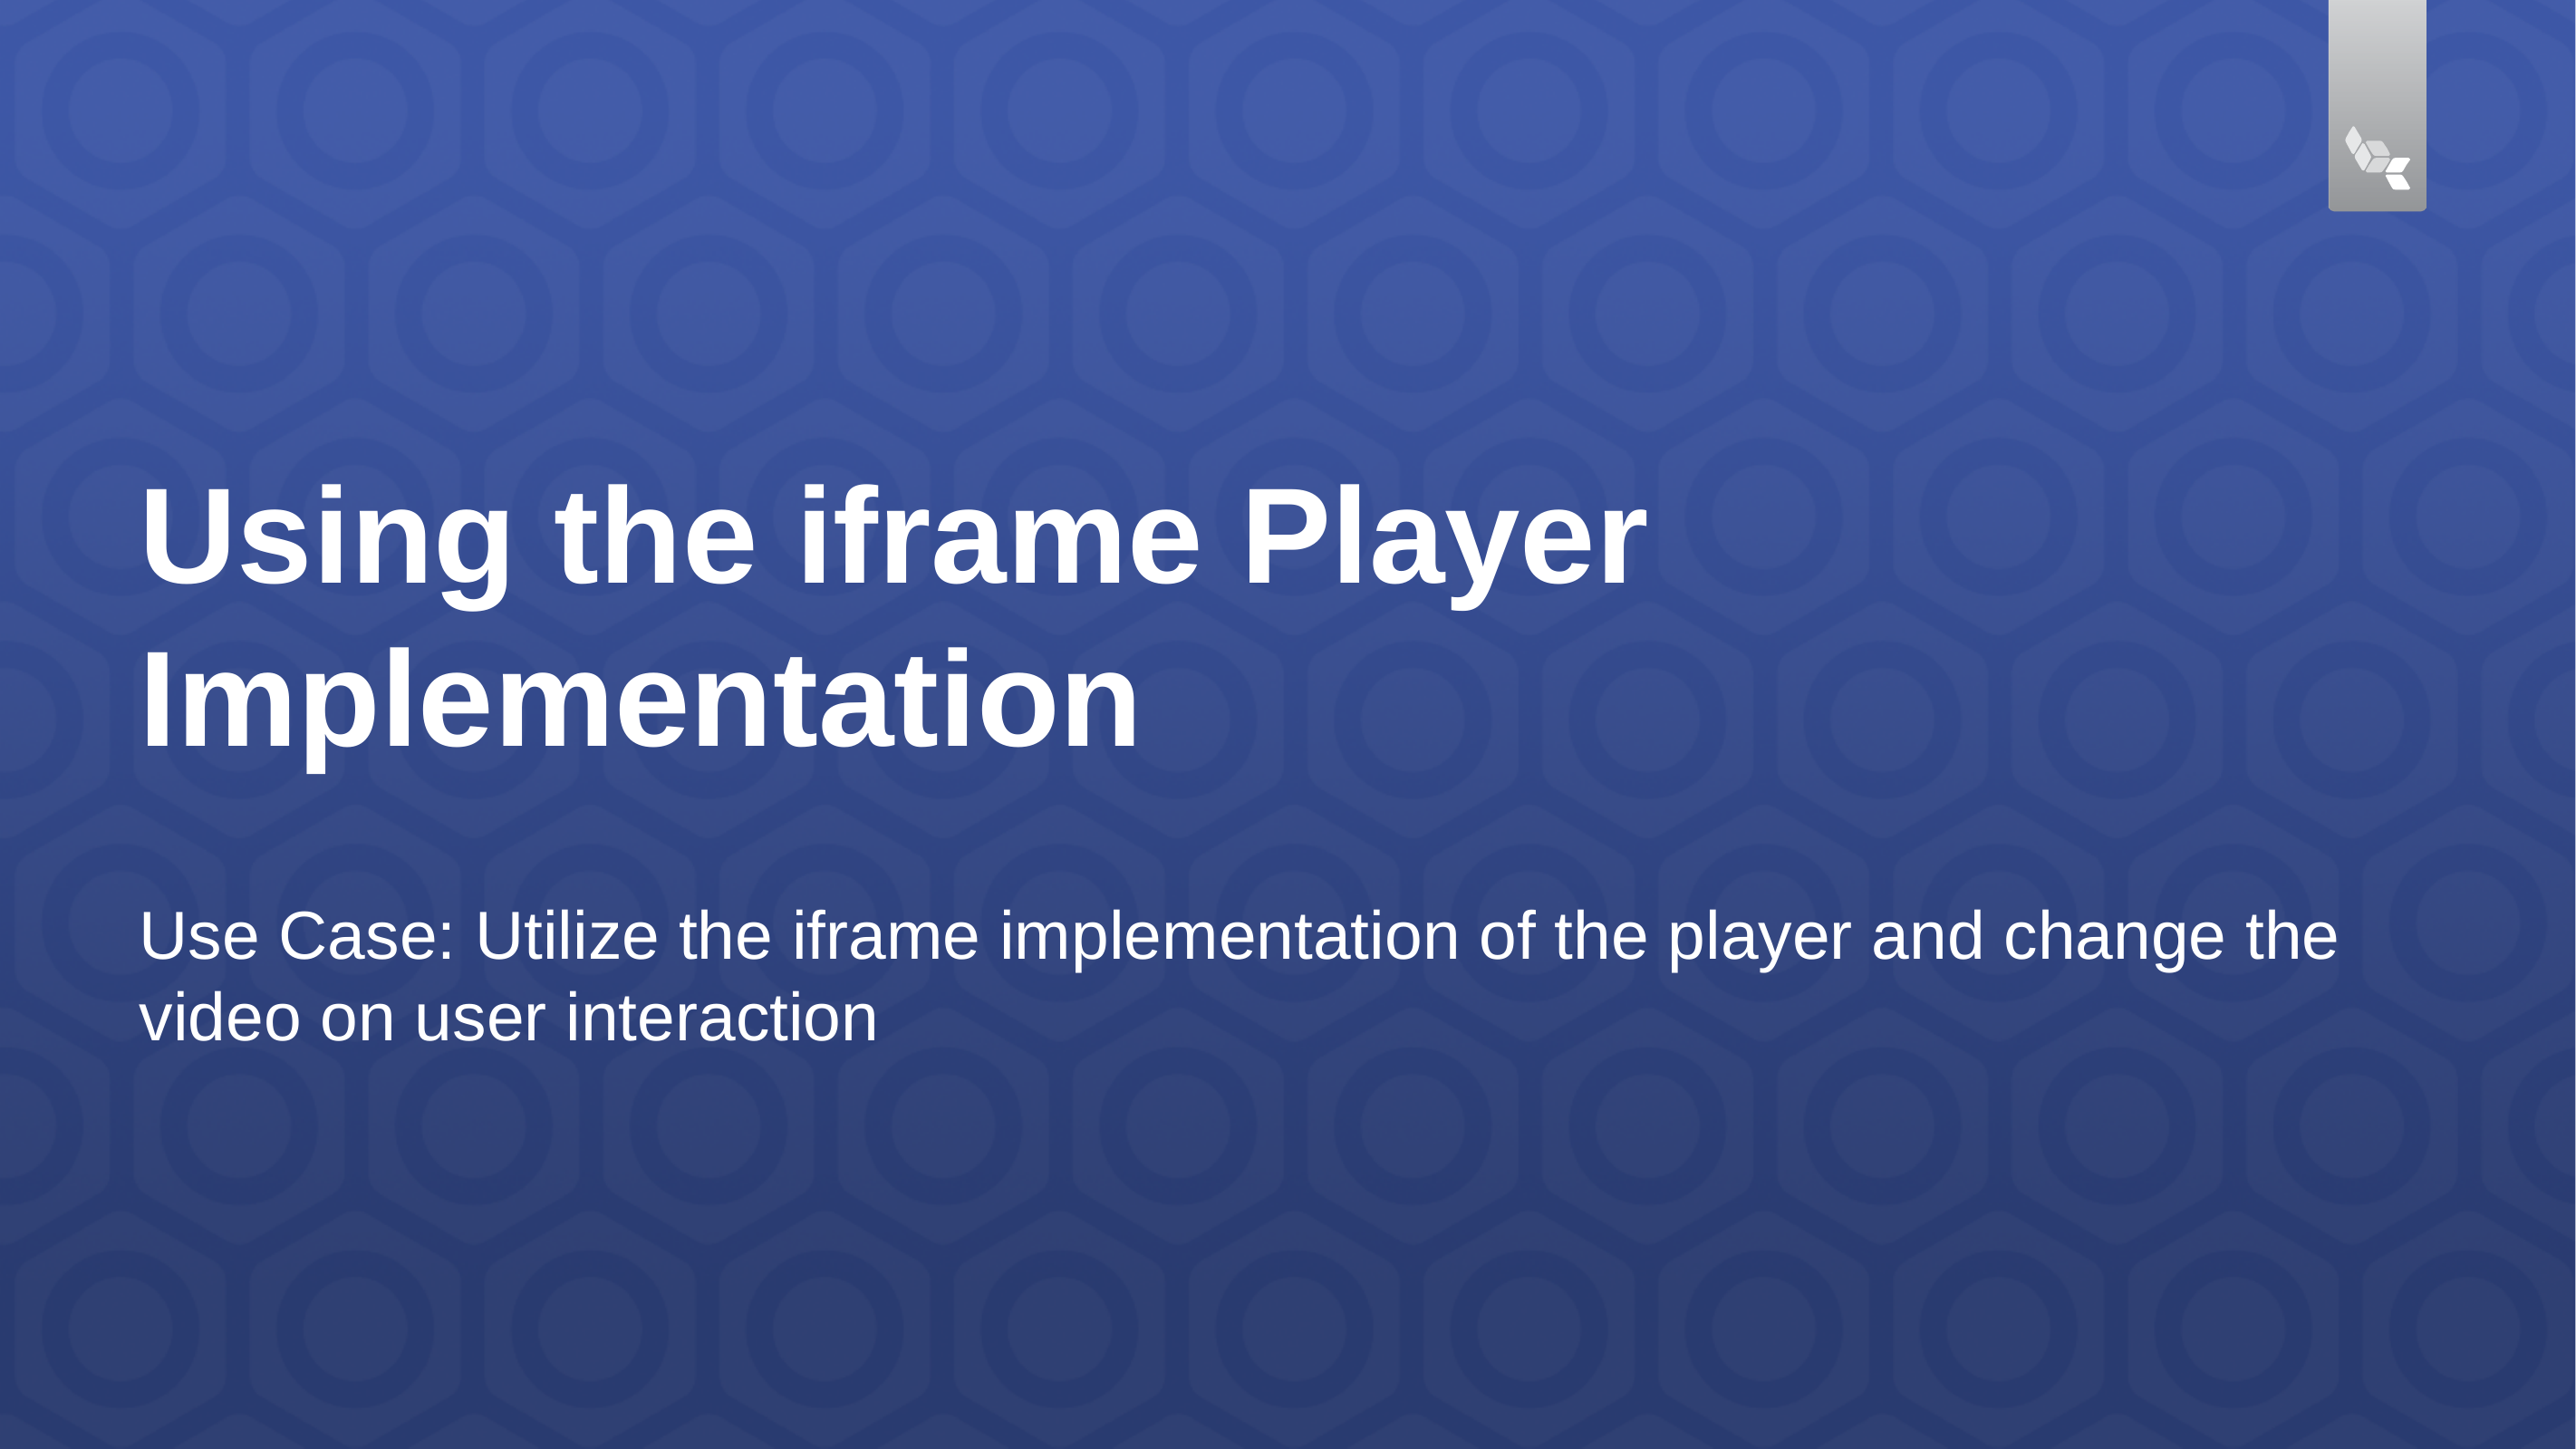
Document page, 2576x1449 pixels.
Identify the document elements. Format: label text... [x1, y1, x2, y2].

list Use Case: Utilize the iframe implementation of the player and change the video on user interaction [125, 780, 2418, 1359]
title Using the iframe Player Implementation [125, 223, 2181, 780]
picture [0, 0, 2576, 1449]
